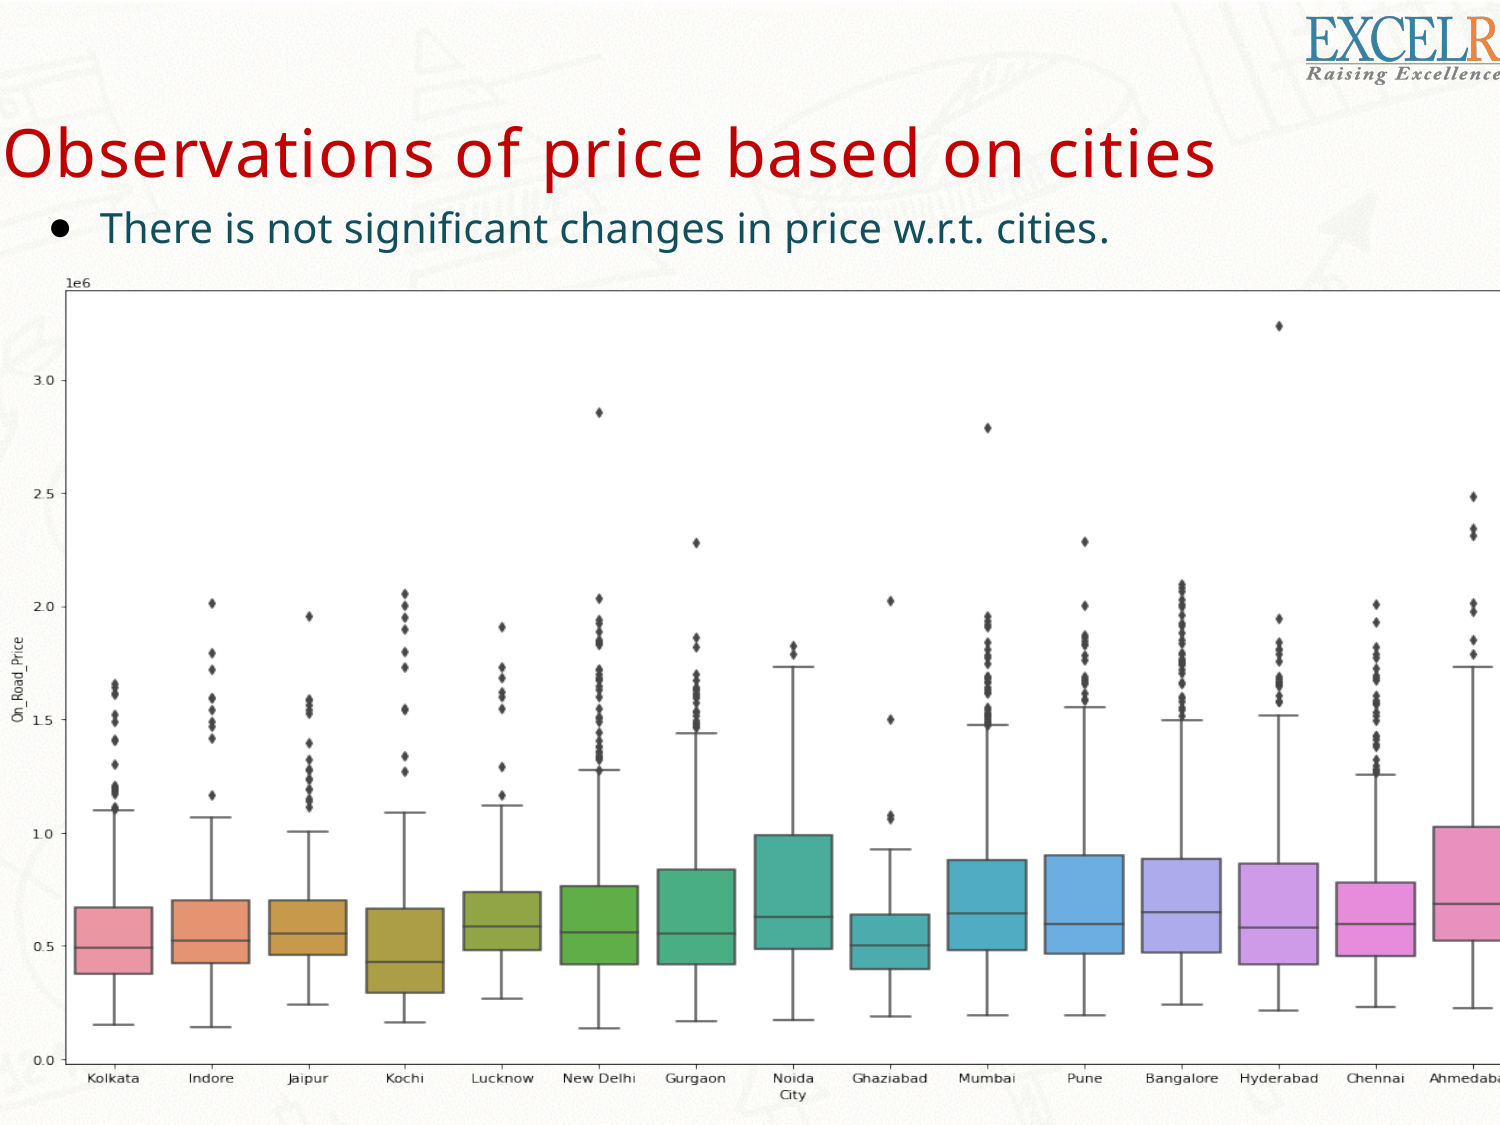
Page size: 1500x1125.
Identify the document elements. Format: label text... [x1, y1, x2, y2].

picture [0, 192, 1500, 1125]
text_box Observations of price based on cities [0, 109, 1500, 192]
text_box There is not significant changes in price w.r.t. cities. [45, 194, 1412, 252]
picture [0, 0, 1500, 109]
